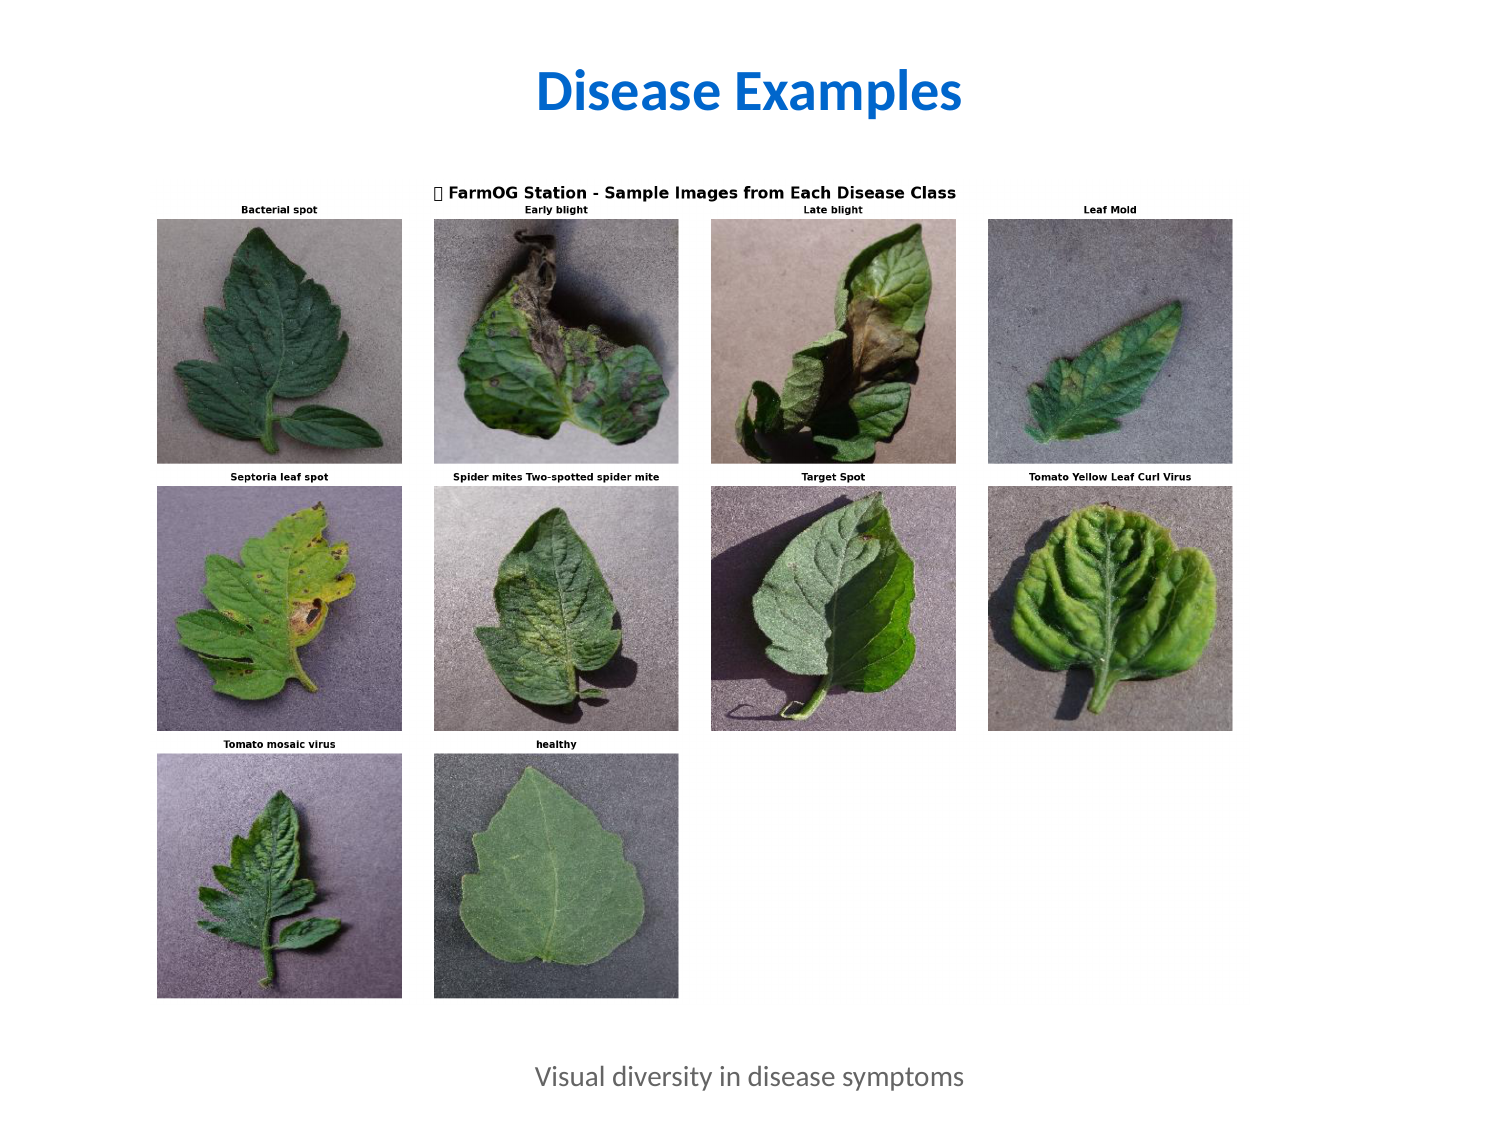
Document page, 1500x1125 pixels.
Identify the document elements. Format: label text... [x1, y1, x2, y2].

text_box Disease Examples [521, 45, 979, 130]
picture [149, 179, 1250, 1006]
text_box Visual diversity in disease symptoms [520, 1049, 980, 1100]
